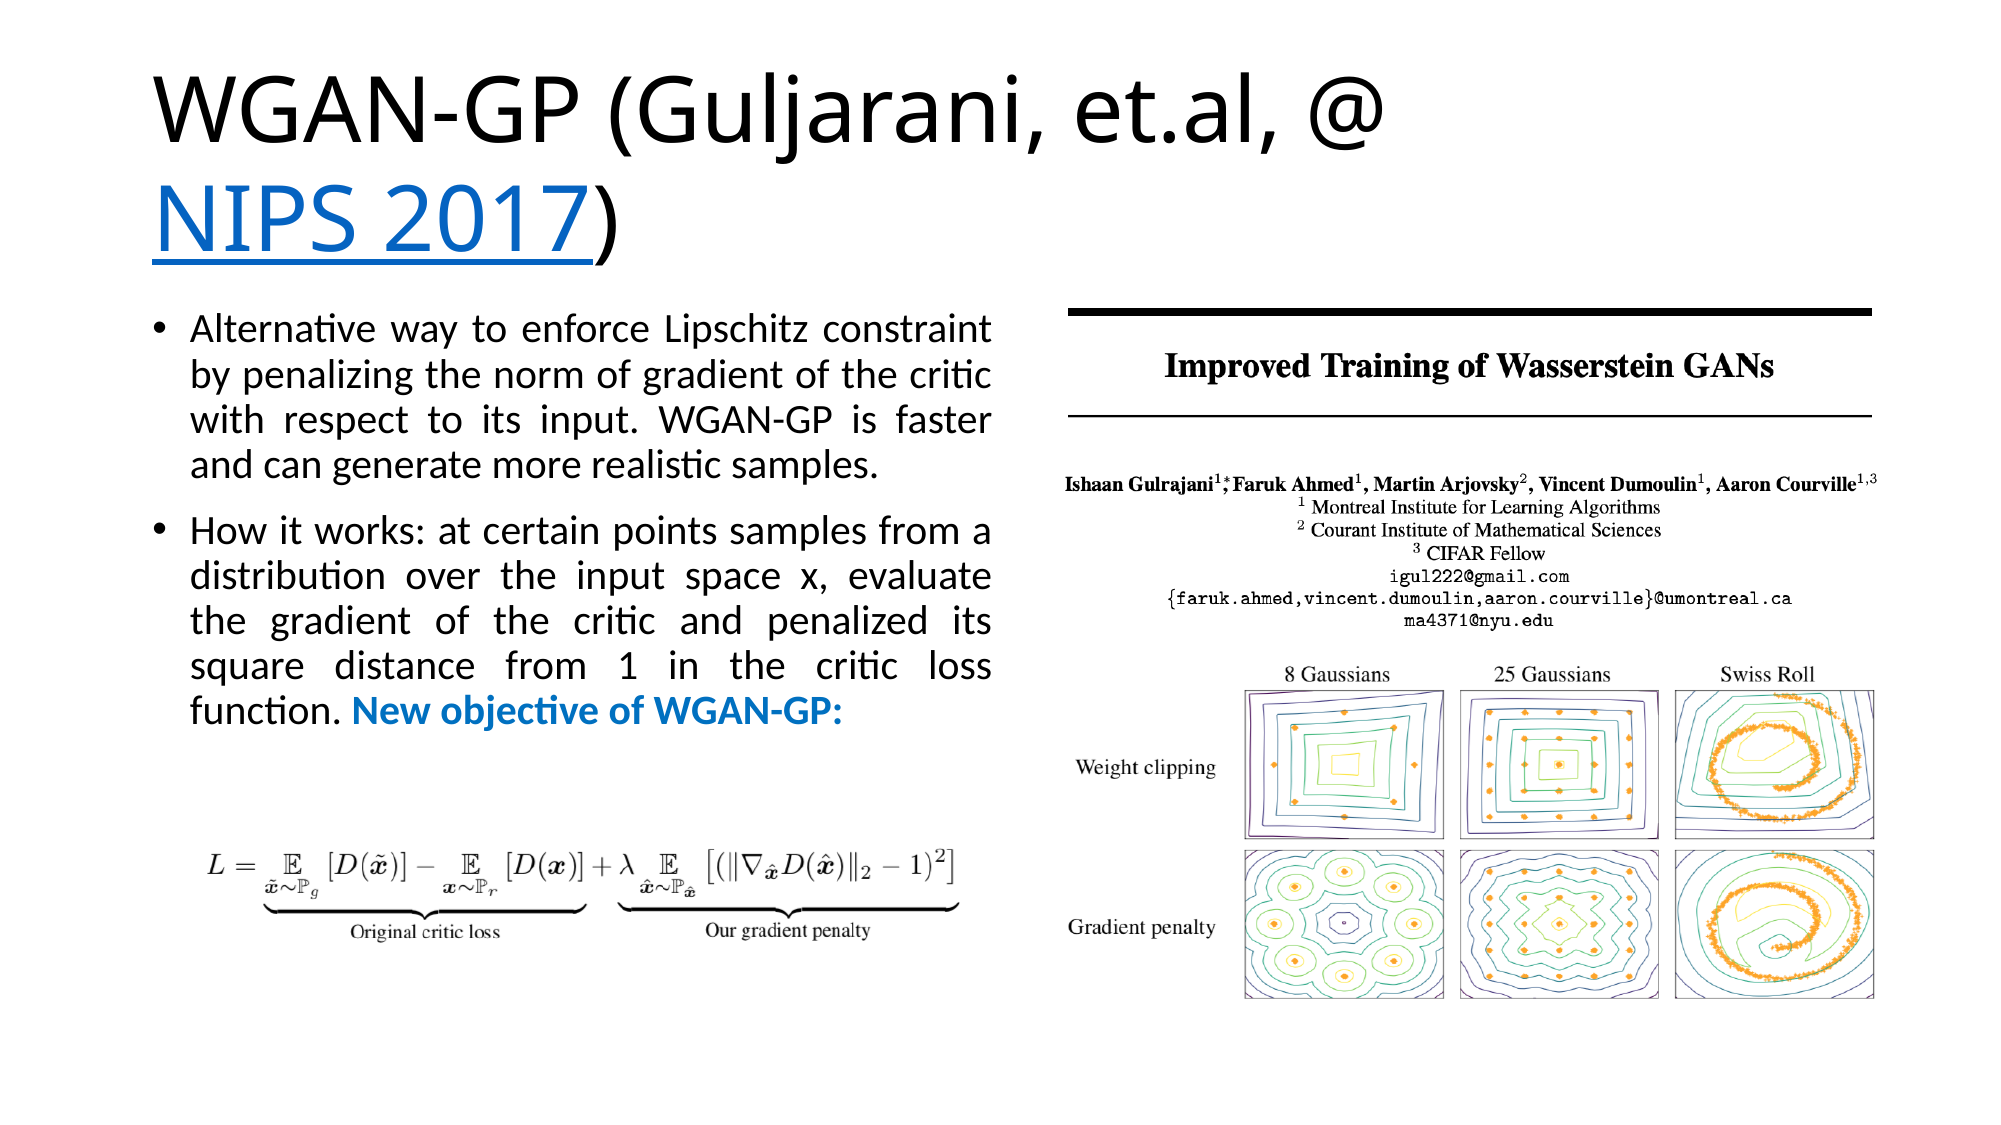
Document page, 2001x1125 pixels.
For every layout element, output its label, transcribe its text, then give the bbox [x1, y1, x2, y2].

picture [1063, 299, 1882, 642]
picture [1053, 652, 1886, 1009]
picture [194, 832, 975, 955]
list Alternative way to enforce Lipschitz constraint by penalizing the norm of gradient of the critic with respect to its input. WGAN-GP is faster and can generate more realistic samples. How it works: at certain points samples from a distribution over the input space x, evaluate the gradient of the critic and penalized its square distance from 1 in the critic loss function. New objective of WGAN-GP: [137, 299, 1008, 1014]
title WGAN-GP (Guljarani, et.al, @ NIPS 2017) [137, 59, 1863, 278]
